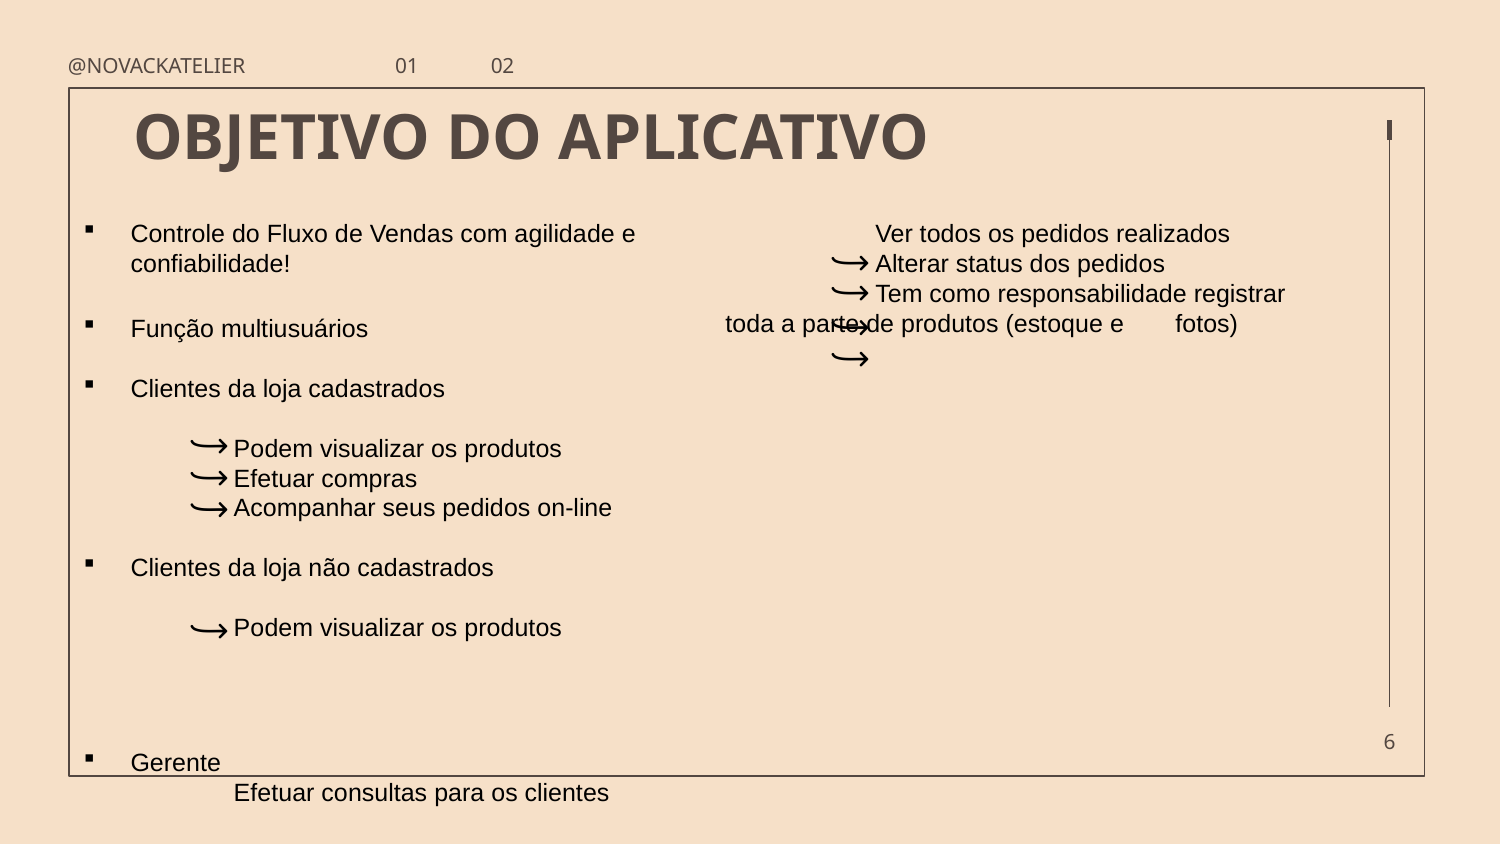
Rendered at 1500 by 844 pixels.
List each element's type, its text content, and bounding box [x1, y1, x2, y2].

slide_number 6 [1382, 727, 1431, 759]
picture [187, 425, 230, 531]
text_box 01 [392, 52, 421, 78]
text_box @NOVACKATELIER [67, 52, 264, 78]
text_box Controle do Fluxo de Vendas com agilidade e confiabilidade! Função multiusuários Clientes da loja cadastrados Podem visualizar os produtos Efetuar compras Acompanhar seus pedidos on-line Clientes da loja não cadastrados Podem visualizar os produtos Gerente Efetuar consultas para os clientes Ver todos os pedidos realizados Alterar status dos pedidos Tem como responsabilidade registrar toda a parte de produtos (estoque e fotos) [69, 210, 1382, 820]
text_box 02 [488, 52, 517, 78]
title OBJETIVO DO APLICATIVO [118, 87, 1382, 182]
picture [187, 609, 230, 652]
picture [828, 242, 870, 380]
